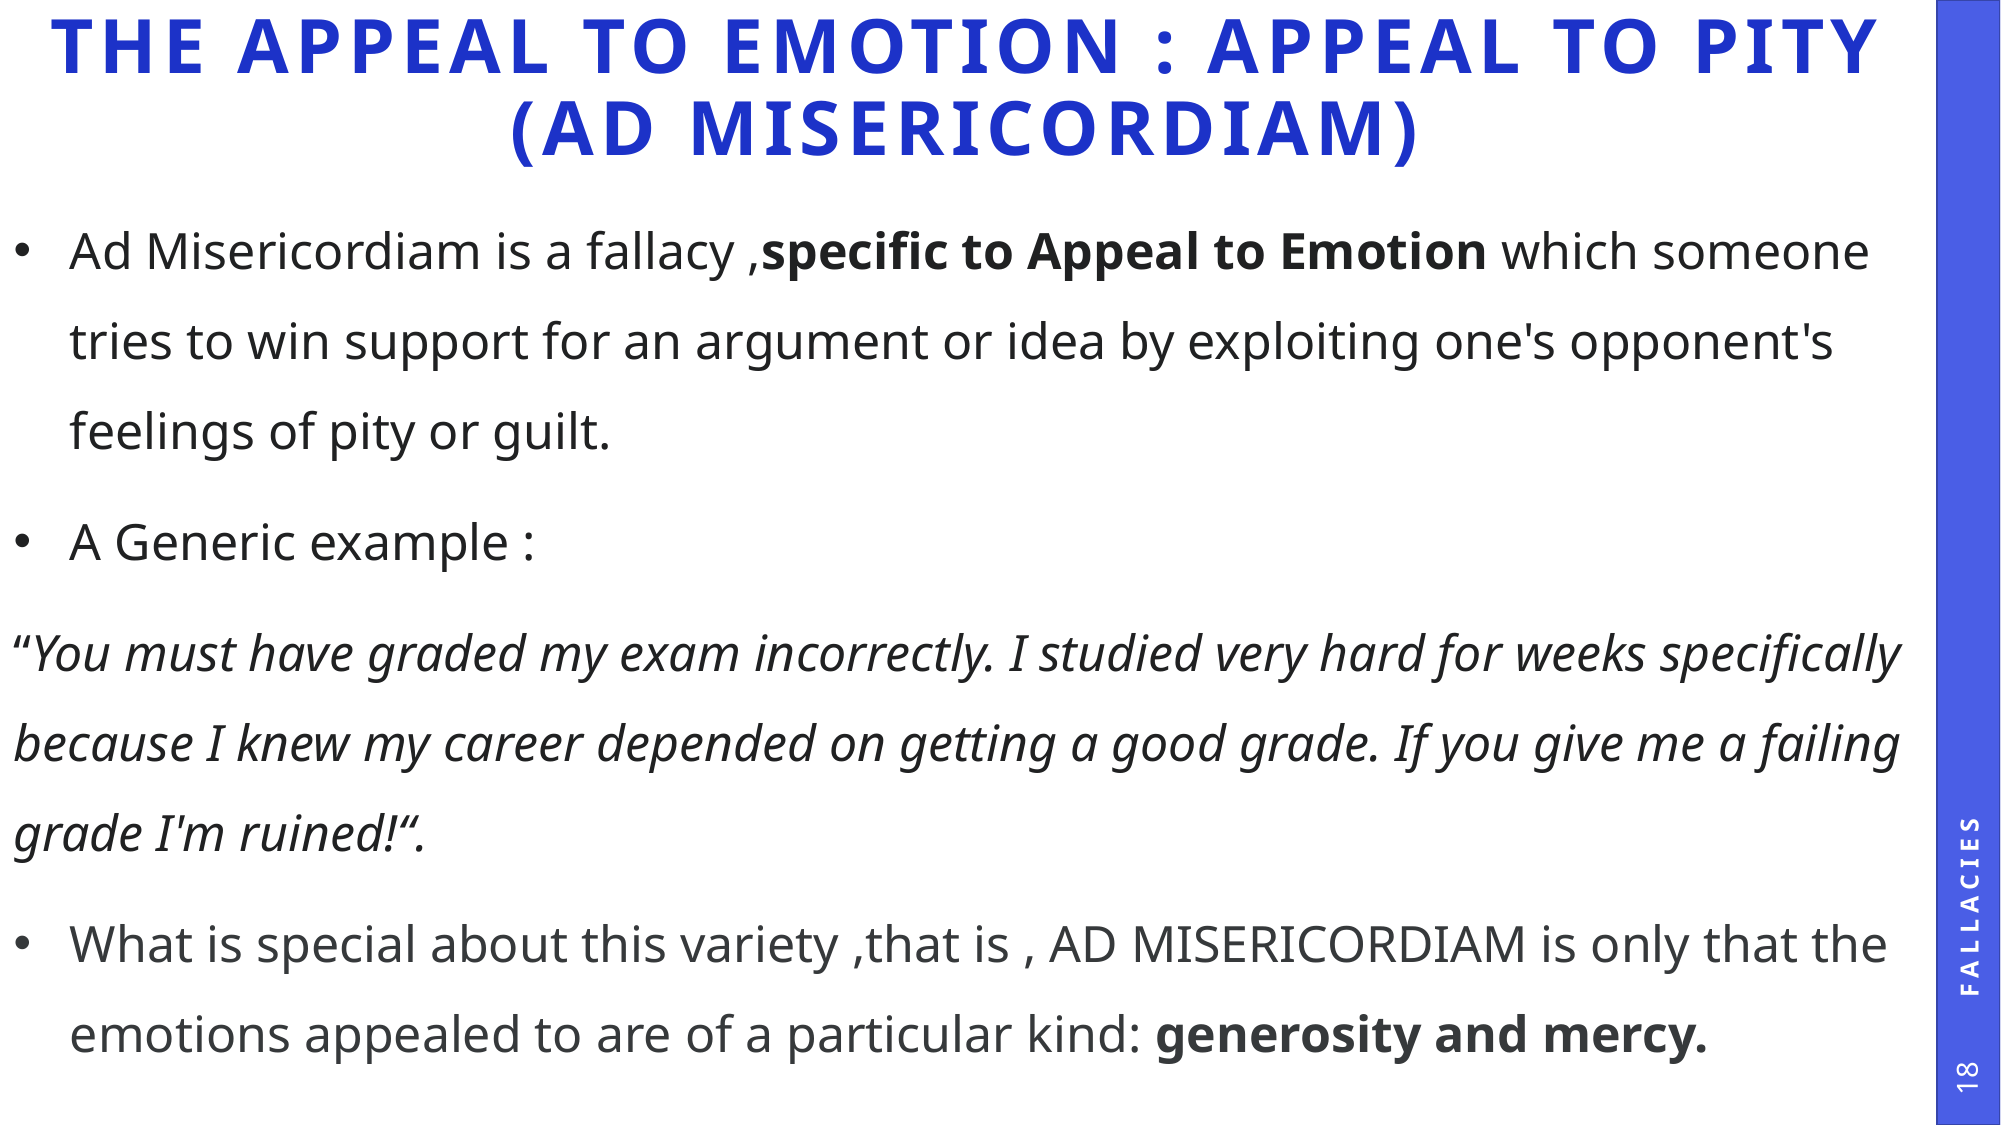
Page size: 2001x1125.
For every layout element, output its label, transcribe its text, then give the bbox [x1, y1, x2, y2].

footer Fallacies [1937, 0, 2000, 1032]
slide_number 18 [1937, 1032, 2000, 1125]
title The appeal to emotion : Appeal to Pity (ad Misericordiam) [0, 0, 1937, 190]
list Ad Misericordiam is a fallacy ,specific to Appeal to Emotion which someone tries to win support for an argument or idea by exploiting one's opponent's feelings of pity or guilt. A Generic example : “You must have graded my exam incorrectly. I studied very hard for weeks specifically because I knew my career depended on getting a good grade. If you give me a failing grade I'm ruined!“. What is special about this variety ,that is , AD MISERICORDIAM is only that the emotions appealed to are of a particular kind: generosity and mercy. [13, 189, 1937, 1125]
